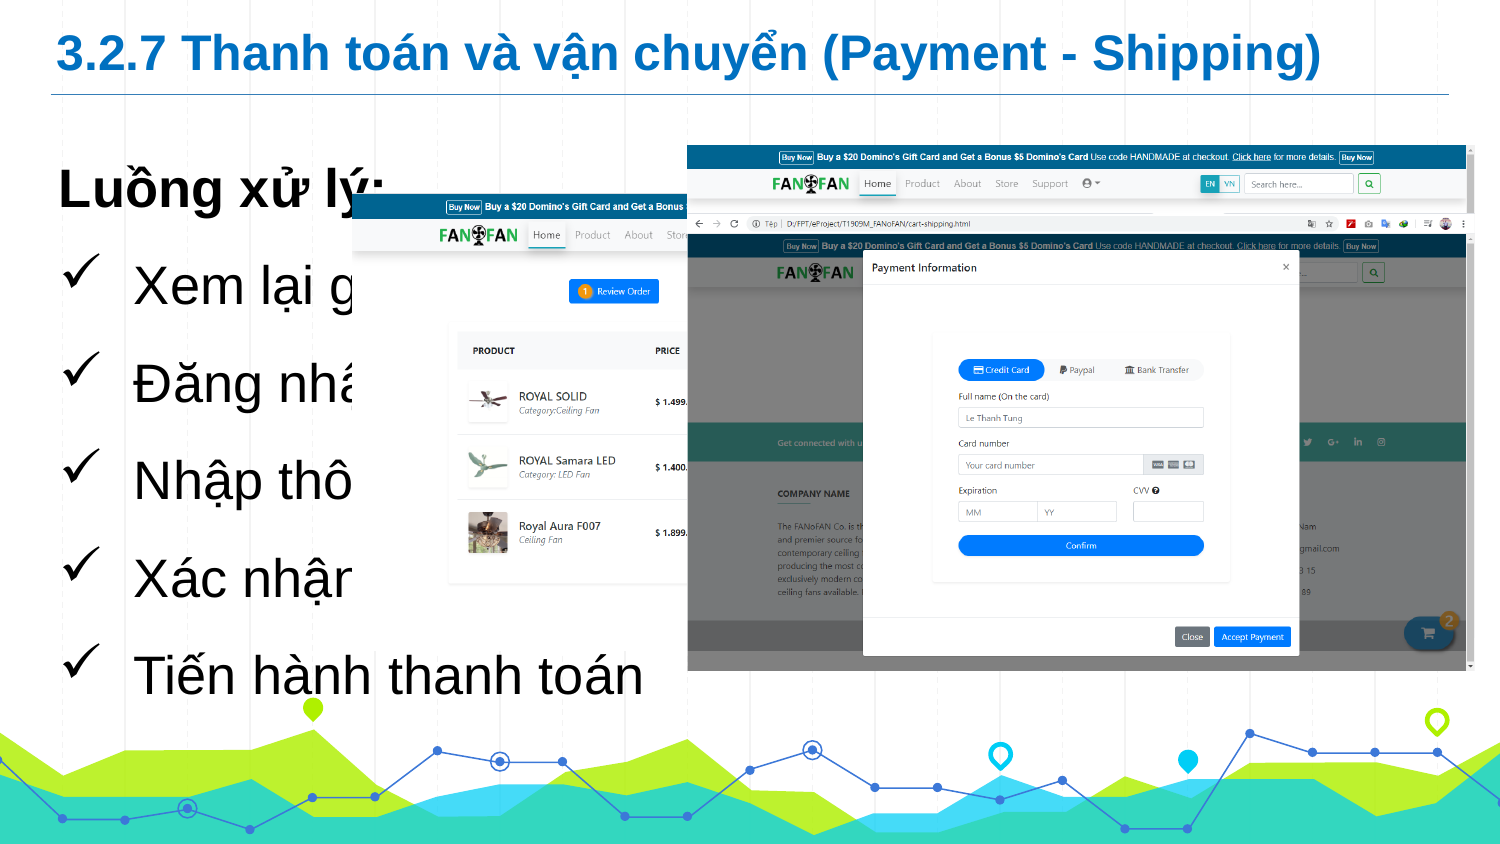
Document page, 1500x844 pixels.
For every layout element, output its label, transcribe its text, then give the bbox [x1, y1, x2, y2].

picture [634, 205, 644, 209]
picture [1045, 154, 1055, 159]
picture [672, 205, 682, 209]
text_box 3.2.7 Thanh toán và vận chuyển (Payment - Shipping) [41, 13, 1440, 88]
picture [822, 156, 832, 161]
picture [352, 145, 1475, 672]
text_box Luồng xử lý: Xem lại giỏ hàng Đăng nhập Nhập thông tin Xác nhận thông tin Tiến hành thanh toán [44, 113, 877, 713]
picture [548, 204, 558, 209]
picture [513, 204, 523, 209]
